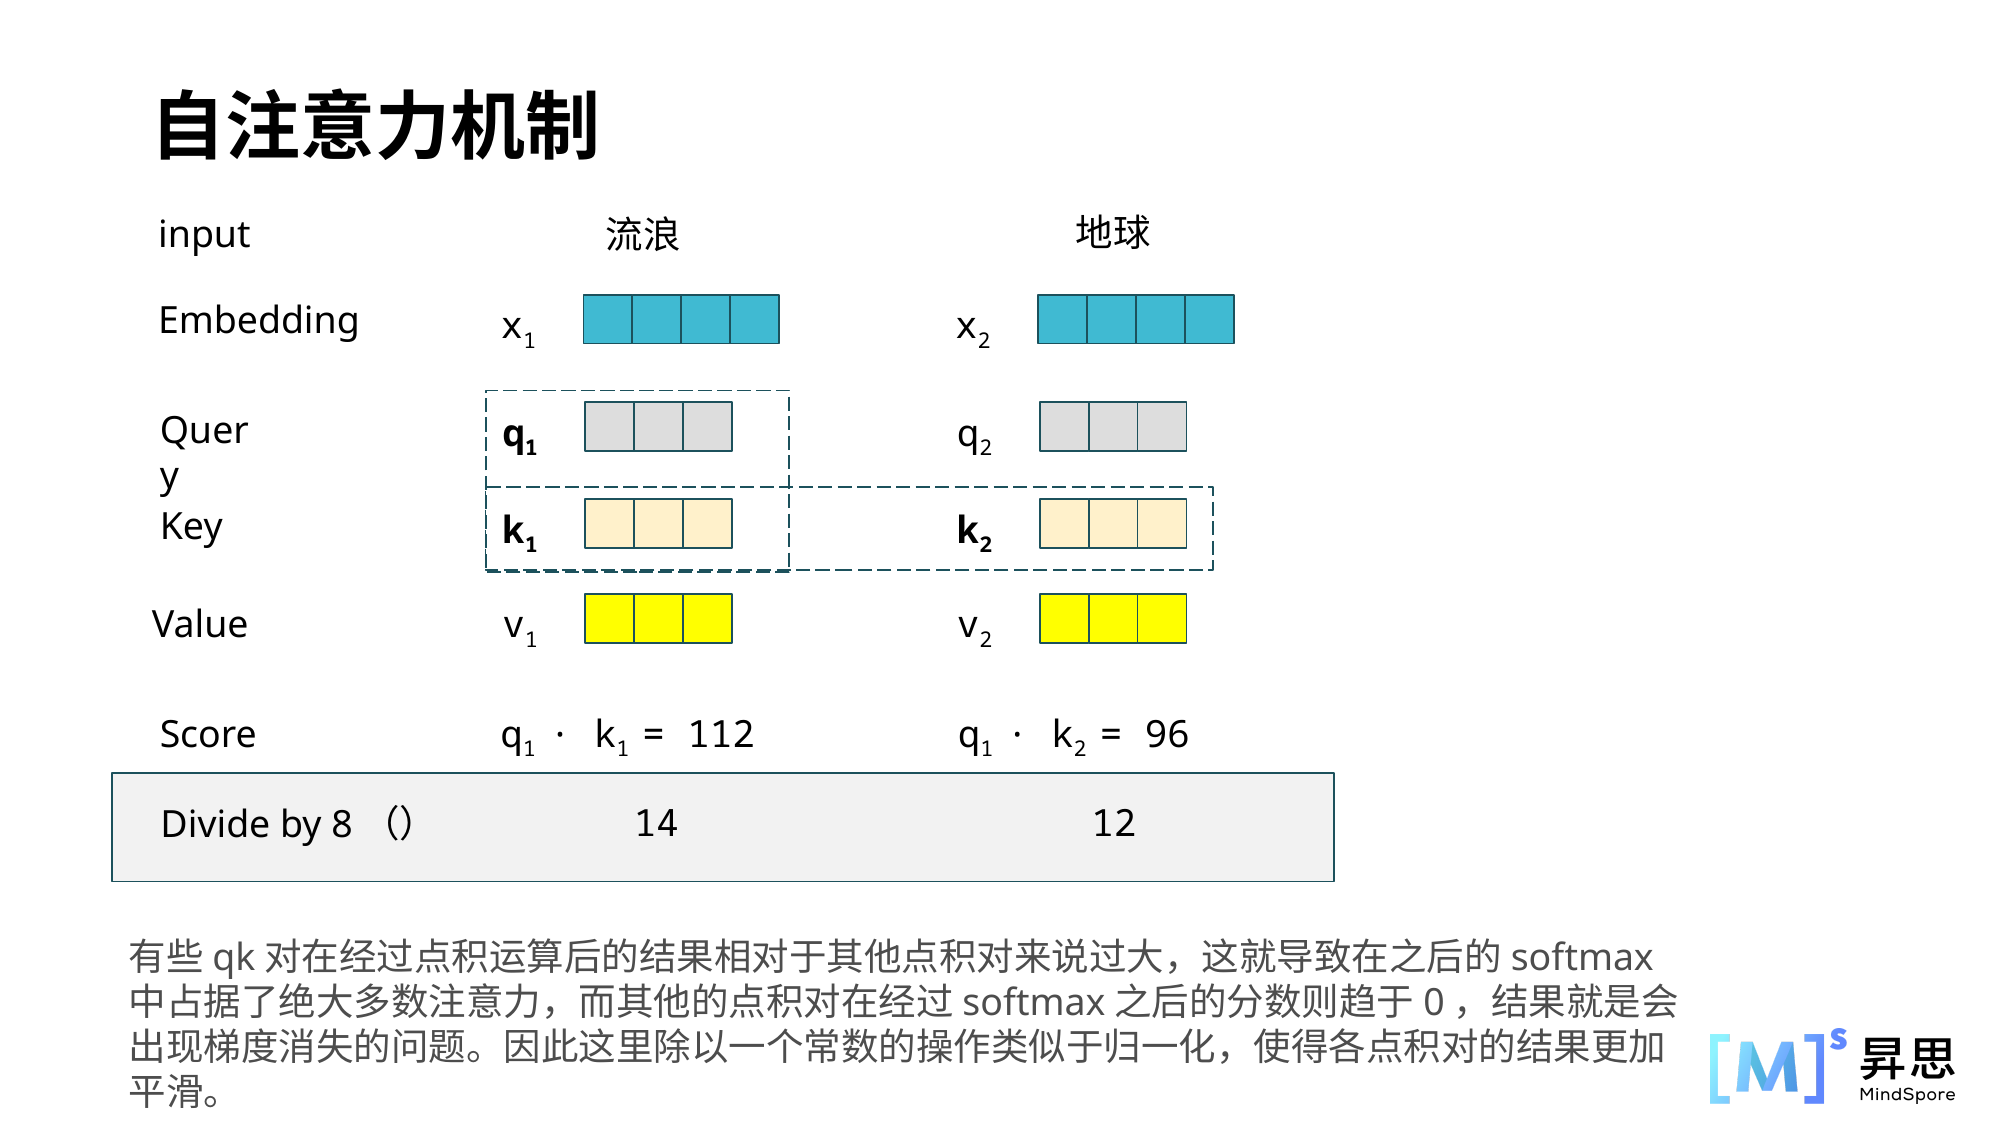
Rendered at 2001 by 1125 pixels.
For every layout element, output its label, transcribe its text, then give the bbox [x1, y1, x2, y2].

picture [1710, 1028, 1955, 1104]
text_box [487, 401, 733, 463]
text_box 有些qk对在经过点积运算后的结果相对于其他点积对来说过大，这就导致在之后的softmax中占据了绝大多数注意力，而其他的点积对在经过softmax之后的分数则趋于0，结果就是会出现梯度消失的问题。因此这里除以一个常数的操作类似于归一化，使得各点积对的结果更加平滑。 [113, 925, 1705, 1121]
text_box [143, 288, 1235, 355]
text_box [485, 486, 1214, 571]
text_box [485, 390, 790, 486]
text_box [145, 791, 1285, 859]
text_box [941, 401, 1187, 463]
text_box q1 · k1 = 112 [485, 702, 826, 768]
text_box Query [144, 398, 279, 494]
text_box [144, 494, 1187, 560]
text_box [143, 201, 1186, 265]
text_box [111, 772, 1335, 882]
text_box Score [144, 702, 279, 763]
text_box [136, 592, 1187, 654]
text_box q1 · k2 = 96 [943, 702, 1284, 768]
list 自注意力机制 [135, 75, 1779, 184]
